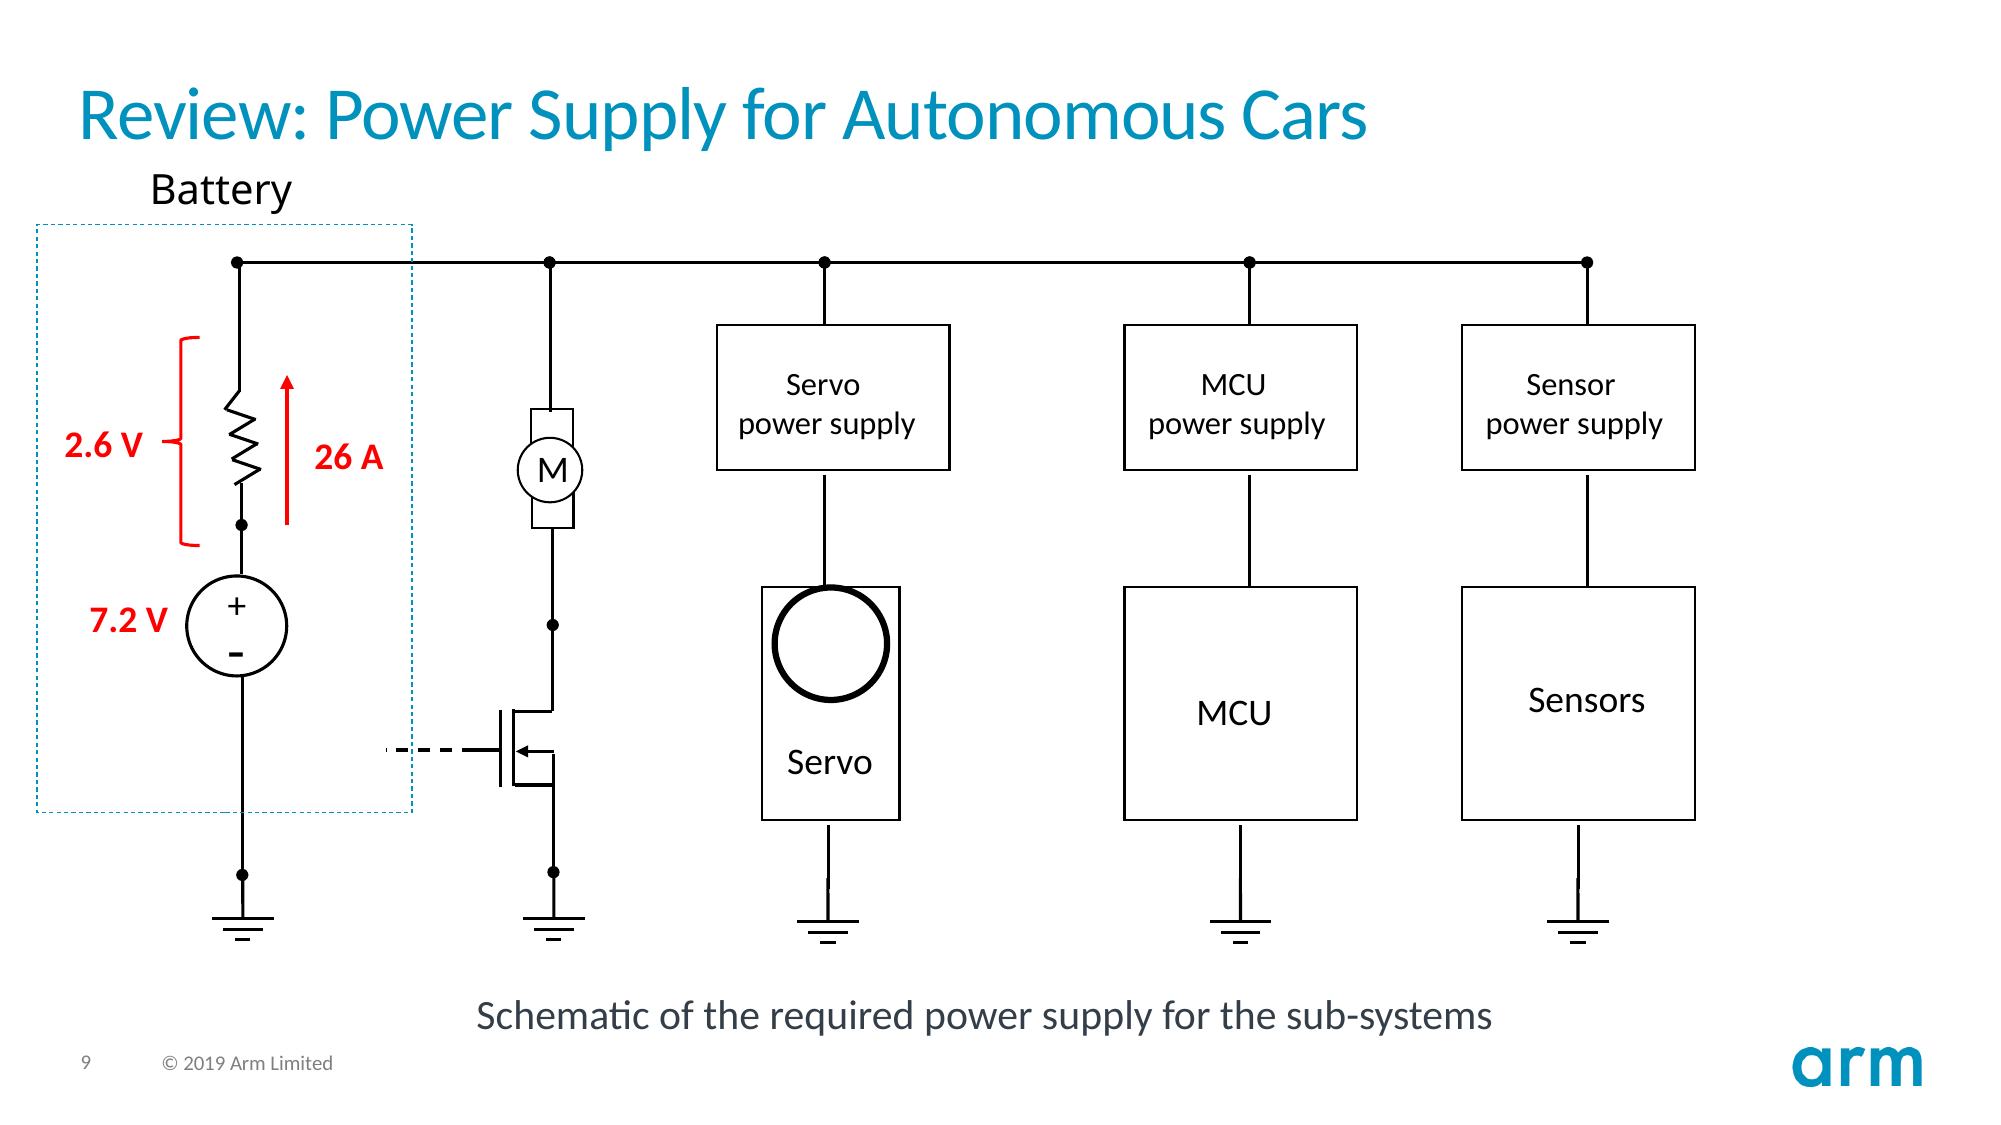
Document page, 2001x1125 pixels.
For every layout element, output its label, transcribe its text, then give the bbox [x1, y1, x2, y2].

text_box MCU power supply [1124, 362, 1350, 441]
picture [1915, 1047, 1922, 1055]
picture [1850, 1047, 1884, 1087]
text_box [797, 878, 859, 943]
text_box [385, 624, 585, 940]
picture [1816, 1047, 1853, 1087]
title Review: Power Supply for Autonomous Cars [78, 78, 1922, 186]
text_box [212, 874, 274, 940]
text_box M [522, 477, 592, 498]
text_box [36, 224, 413, 813]
text_box [716, 324, 951, 471]
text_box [368, 411, 732, 477]
text_box Servo [787, 737, 900, 800]
text_box [1461, 586, 1696, 821]
text_box Sensor power supply [1462, 362, 1687, 441]
picture [1792, 1072, 1803, 1087]
text_box 26 A [299, 424, 422, 485]
picture [1901, 1056, 1913, 1087]
text_box Servo power supply [716, 362, 938, 441]
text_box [74, 573, 287, 692]
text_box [1547, 878, 1609, 943]
text_box [172, 336, 200, 547]
text_box [1123, 324, 1358, 471]
list Schematic of the required power supply for the sub-systems [224, 987, 1746, 1077]
text_box [774, 586, 888, 701]
text_box [1123, 586, 1358, 821]
picture [1894, 1047, 1904, 1051]
picture [1802, 1056, 1822, 1079]
text_box Battery [149, 162, 363, 224]
text_box MCU [1196, 687, 1309, 750]
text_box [1209, 878, 1272, 943]
text_box [1461, 324, 1696, 471]
picture [1880, 1056, 1891, 1087]
text_box 2.6 V [49, 412, 172, 473]
picture [1792, 1047, 1805, 1062]
text_box [761, 586, 901, 821]
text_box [224, 262, 262, 525]
text_box Sensors [1519, 674, 1655, 738]
